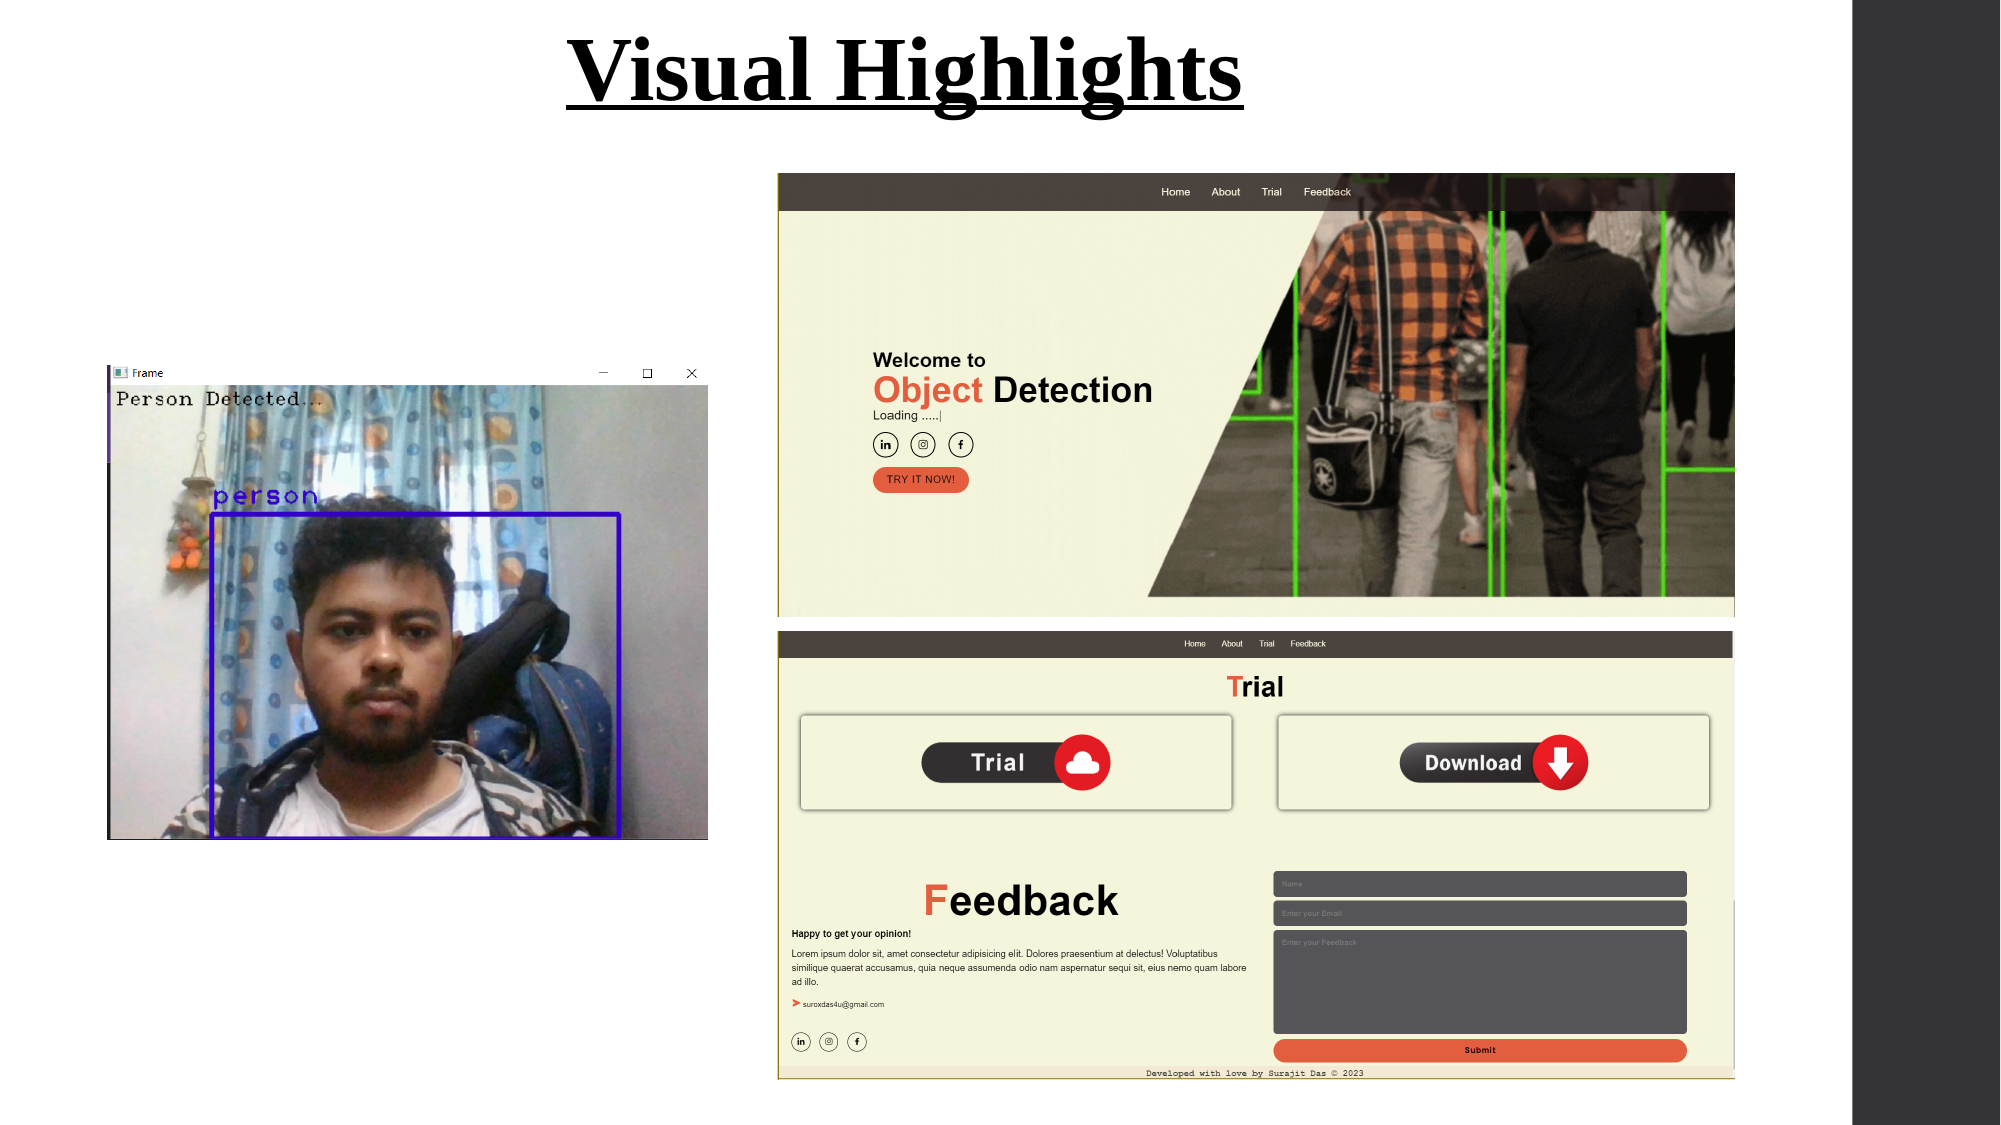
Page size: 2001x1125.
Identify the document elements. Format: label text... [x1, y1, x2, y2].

text_box Visual Highlights [182, 1, 1628, 127]
picture [97, 365, 709, 840]
picture [777, 173, 1735, 617]
picture [777, 631, 1735, 1080]
